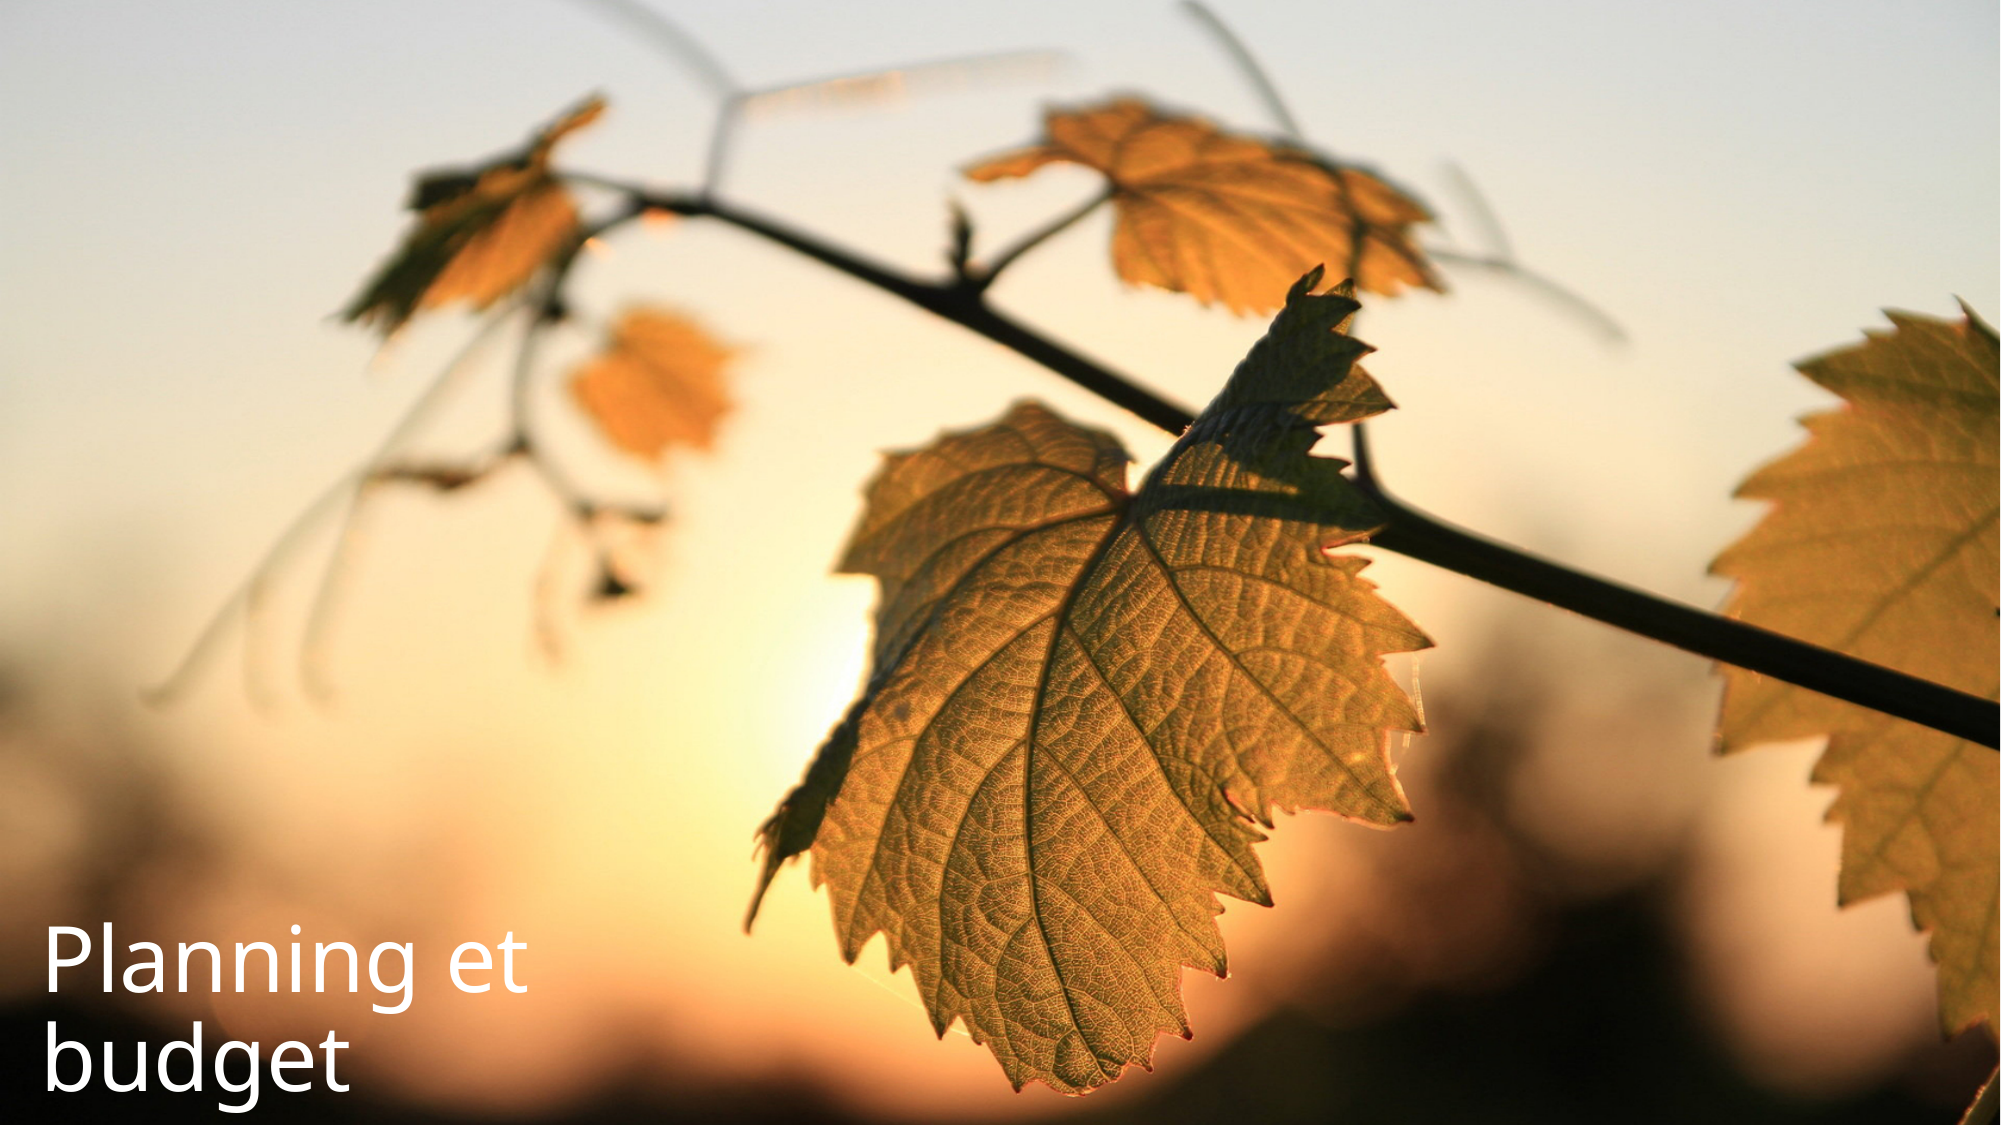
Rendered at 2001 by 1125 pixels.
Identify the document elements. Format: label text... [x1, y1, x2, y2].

title Planning et budget [25, 929, 776, 1095]
picture [0, 0, 2001, 1125]
